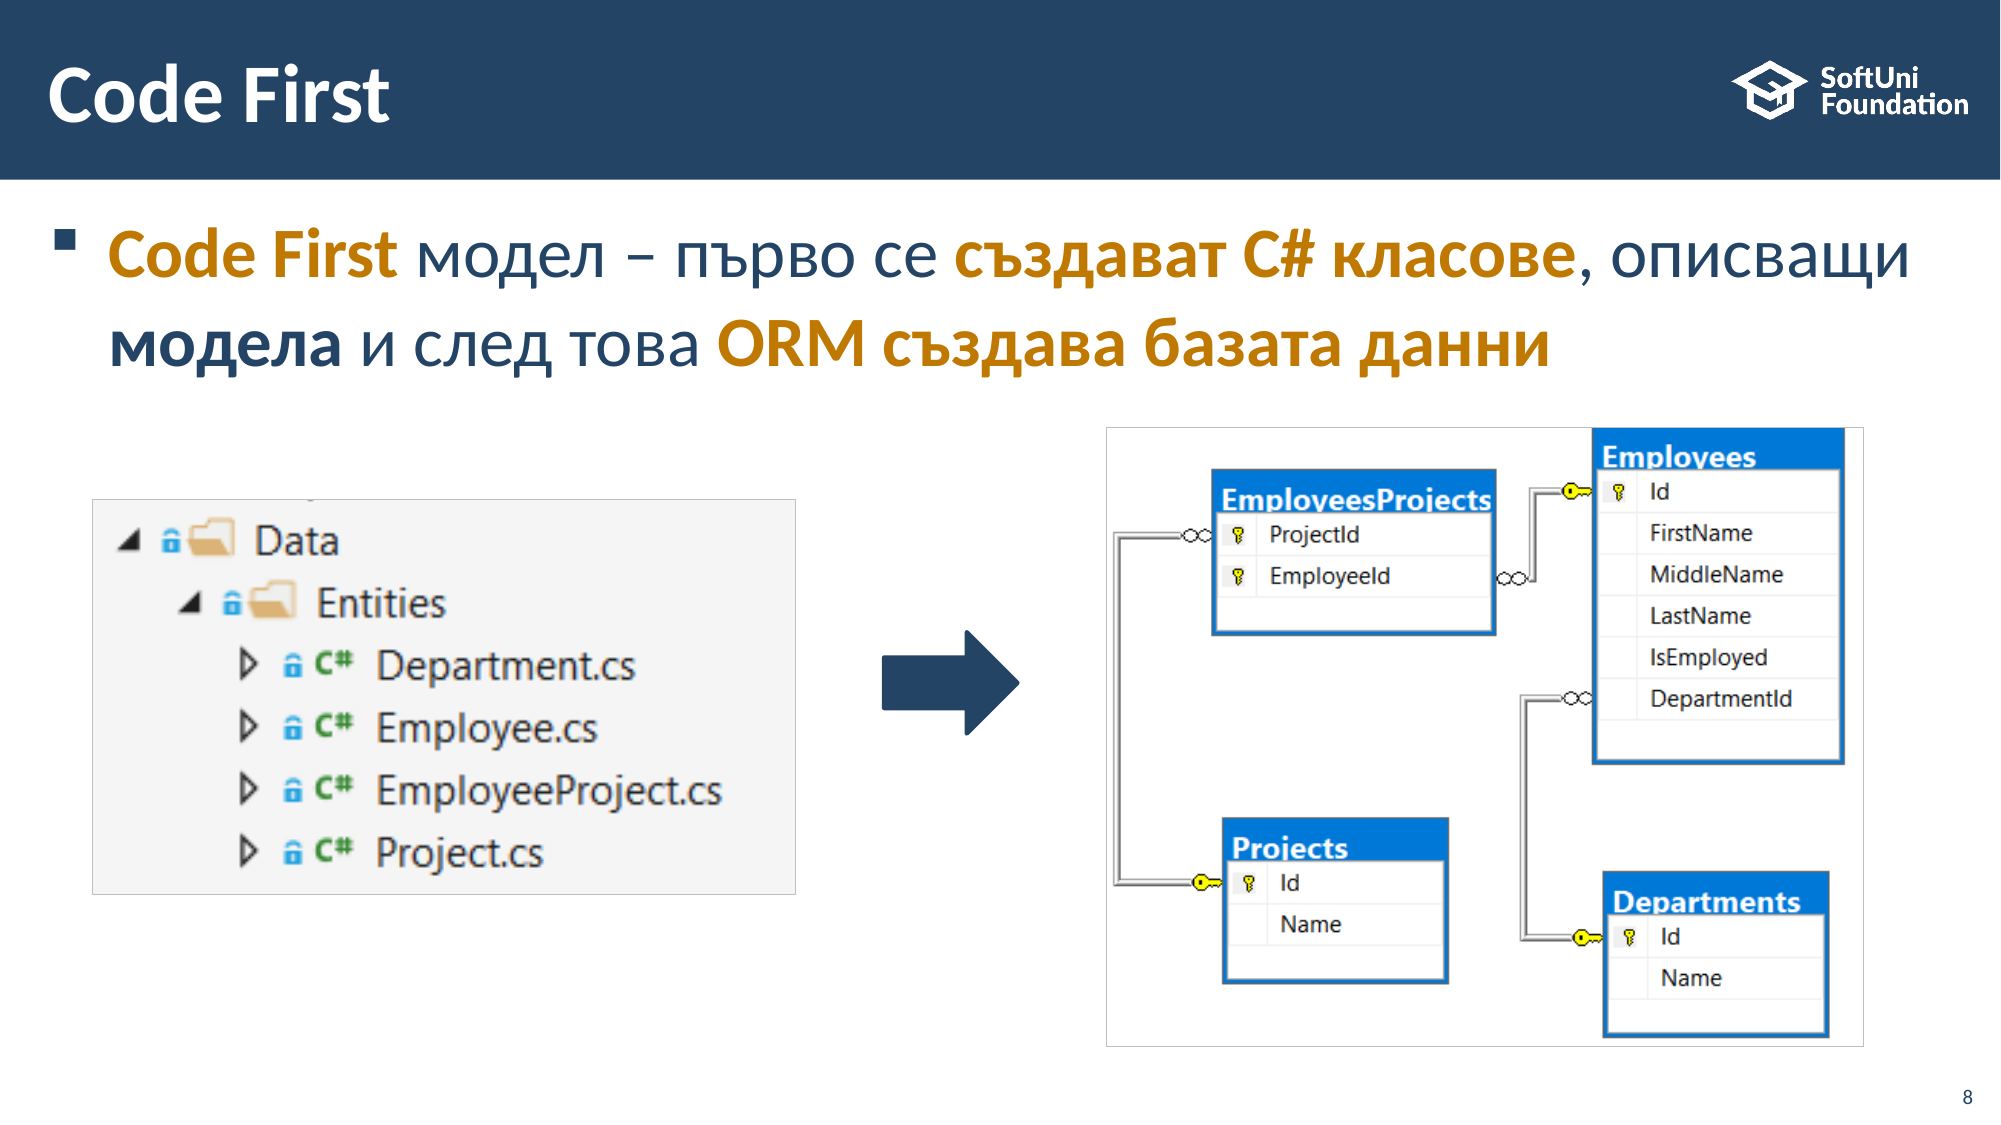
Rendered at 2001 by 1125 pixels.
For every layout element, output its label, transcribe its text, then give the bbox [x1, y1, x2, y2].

picture [91, 499, 796, 895]
list Code First модел – първо се създават C# класове, описващи модела и след това ORM създава базата данни [31, 196, 1970, 1104]
slide_number 8 [1927, 1067, 1989, 1117]
picture [1731, 60, 1968, 120]
text_box [881, 630, 1020, 736]
title Code First [31, 16, 1716, 162]
picture [1106, 426, 1864, 1048]
